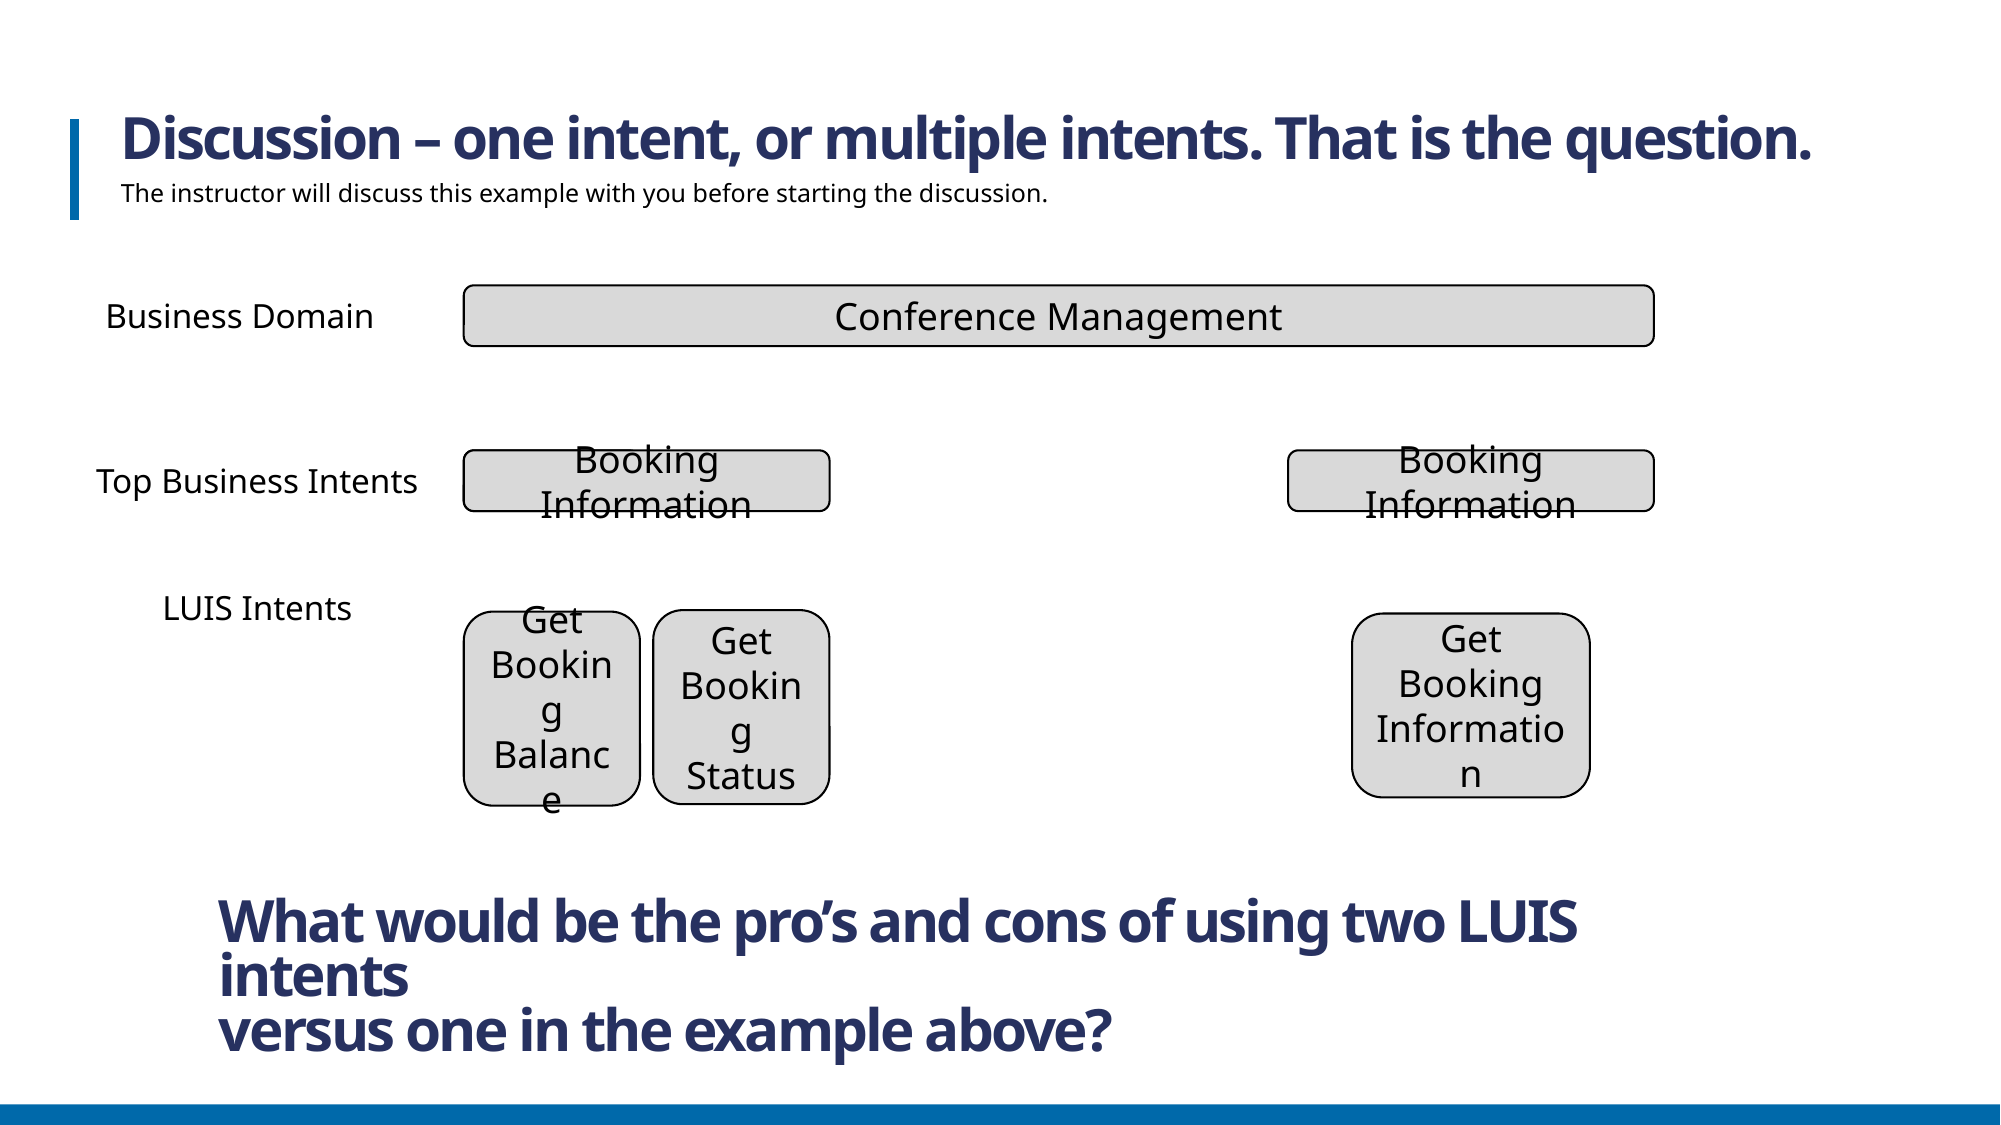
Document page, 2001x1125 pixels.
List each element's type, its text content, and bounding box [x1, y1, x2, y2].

text_box What would be the pro’s and cons of using two LUIS intents versus one in the example above? [204, 892, 1720, 1070]
text_box Booking Information [1287, 449, 1655, 513]
text_box Top Business Intents [74, 452, 441, 508]
text_box [0, 1103, 2000, 1125]
text_box Discussion – one intent, or multiple intents. That is the question. [106, 109, 1944, 179]
text_box Get Booking Information [1351, 612, 1591, 799]
text_box Business Domain [90, 287, 390, 343]
text_box The instructor will discuss this example with you before starting the discussion. [106, 169, 1903, 273]
text_box Conference Management [462, 284, 1655, 348]
text_box Get Booking Balance [462, 610, 642, 807]
text_box LUIS Intents [74, 579, 441, 635]
text_box Get Booking Status [652, 609, 831, 806]
text_box Booking Information [462, 449, 831, 513]
